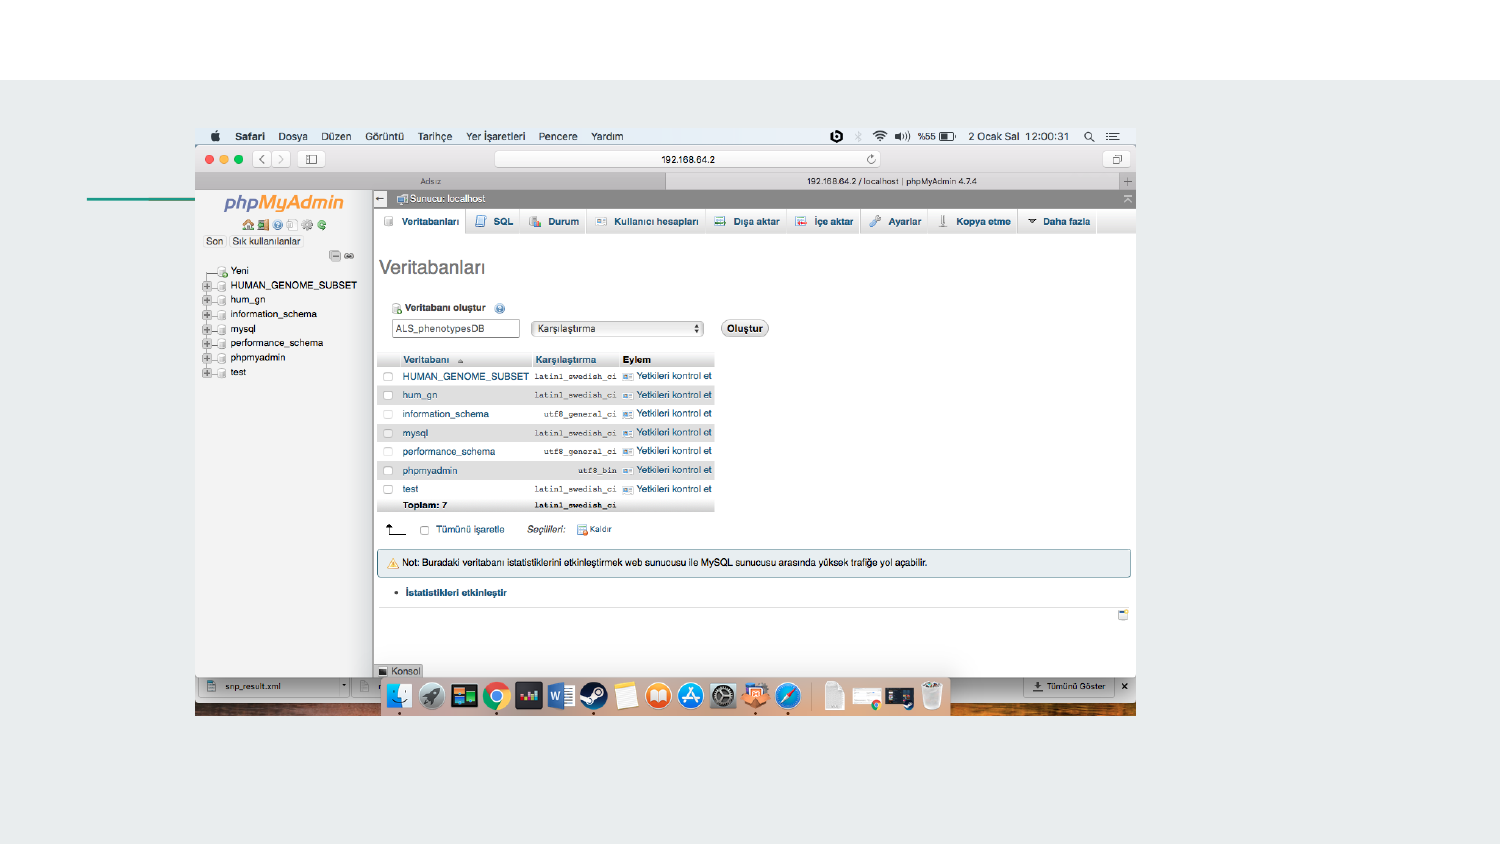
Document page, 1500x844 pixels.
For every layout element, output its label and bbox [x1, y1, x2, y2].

picture [194, 127, 1136, 716]
